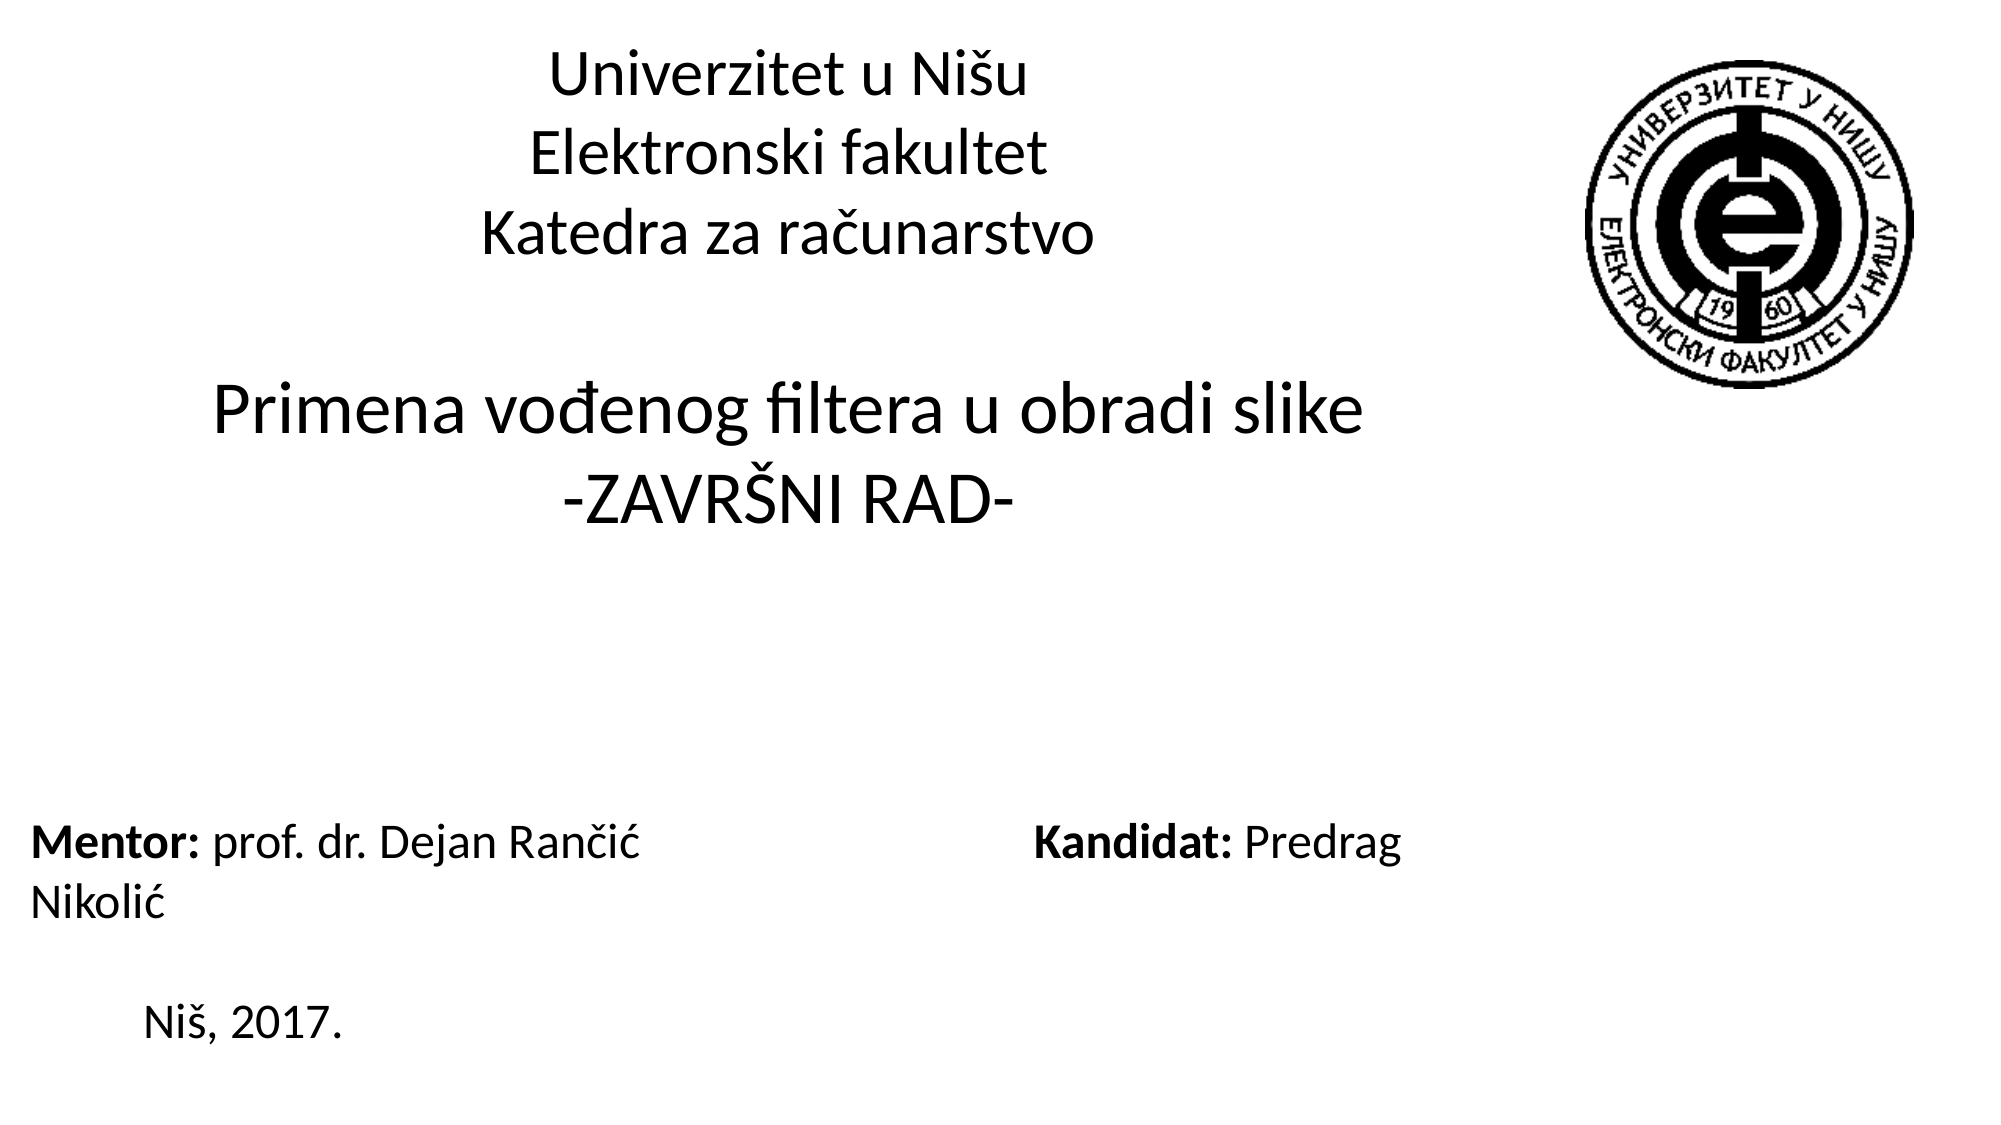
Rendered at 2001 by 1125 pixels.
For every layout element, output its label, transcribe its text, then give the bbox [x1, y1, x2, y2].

text_box Univerzitet u Nišu Elektronski fakultet Katedra za računarstvo Primena vođenog filtera u obradi slike -ZAVRŠNI RAD- Mentor: prof. dr. Dejan Rančić Kandidat: Predrag Nikolić Niš, 2017. [15, 20, 1563, 1125]
picture [1585, 59, 1915, 389]
